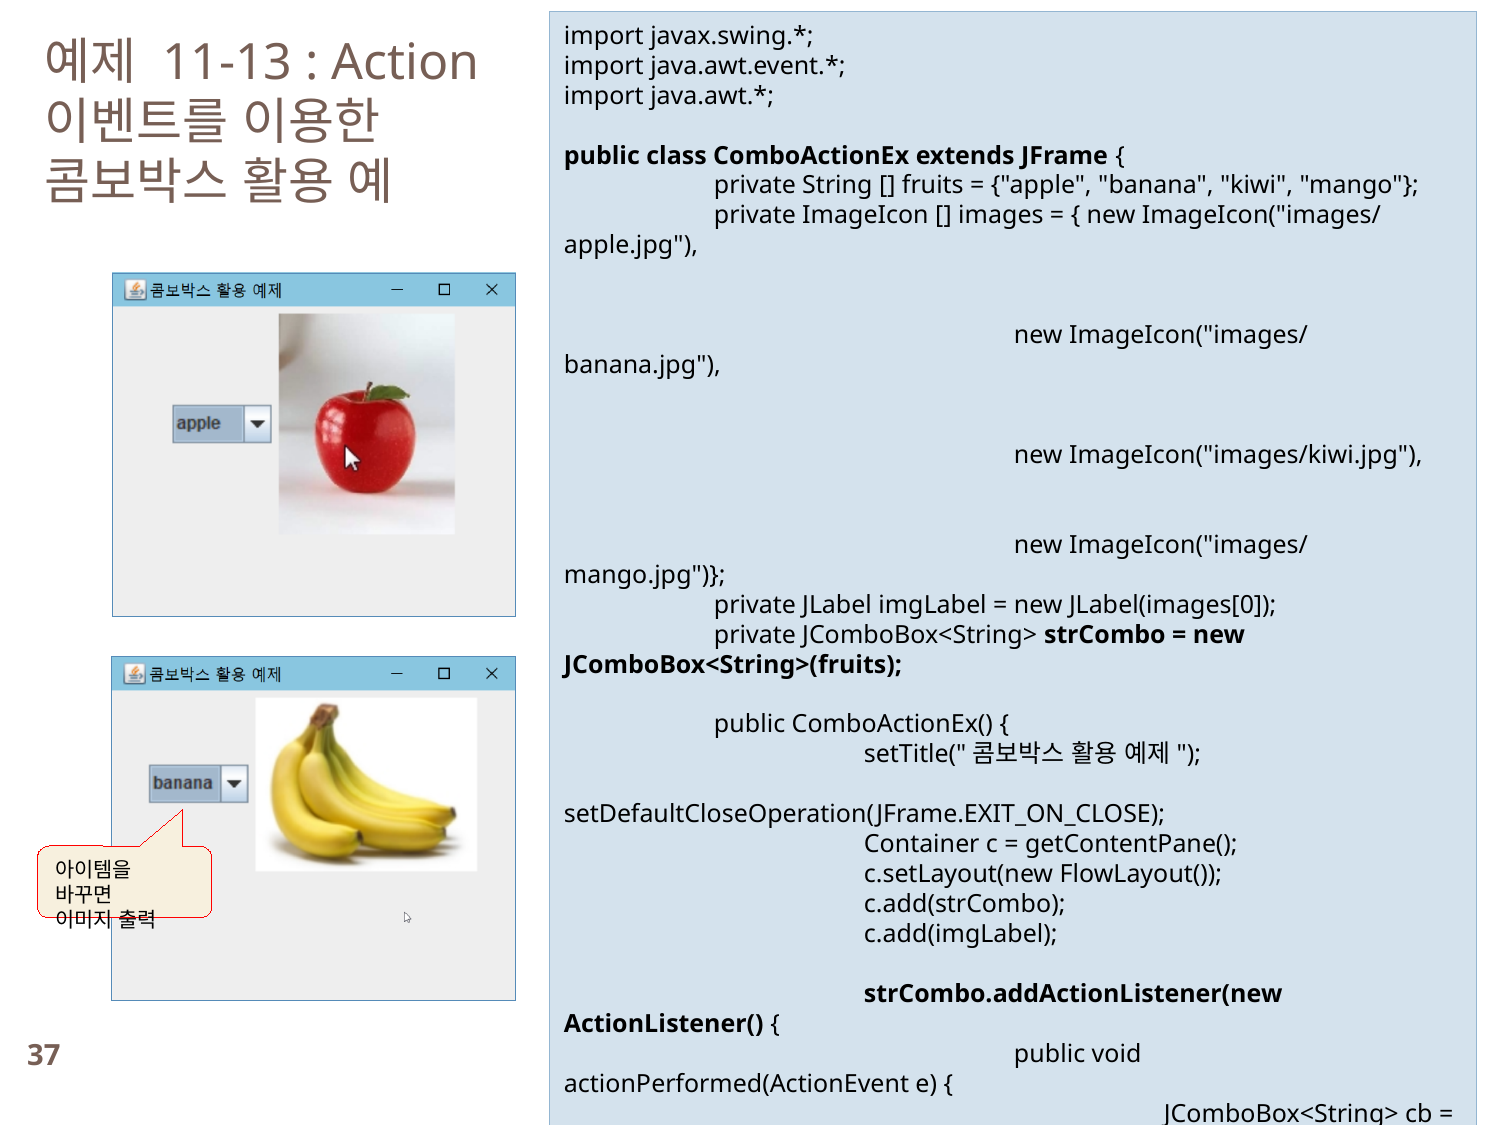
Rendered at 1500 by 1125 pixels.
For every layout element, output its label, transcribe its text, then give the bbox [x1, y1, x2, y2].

picture [111, 656, 516, 1001]
slide_number 37 [0, 1025, 88, 1088]
text_box import javax.swing.*; import java.awt.event.*; import java.awt.*; public class ComboActionEx extends JFrame { private String [] fruits = {"apple", "banana", "kiwi", "mango"}; private ImageIcon [] images = { new ImageIcon("images/apple.jpg"), new ImageIcon("images/banana.jpg"), new ImageIcon("images/kiwi.jpg"), new ImageIcon("images/mango.jpg")}; private JLabel imgLabel = new JLabel(images[0]); private JComboBox<String> strCombo = new JComboBox<String>(fruits); public ComboActionEx() { setTitle("콤보박스 활용 예제"); setDefaultCloseOperation(JFrame.EXIT_ON_CLOSE); Container c = getContentPane(); c.setLayout(new FlowLayout()); c.add(strCombo); c.add(imgLabel); strCombo.addActionListener(new ActionListener() { public void actionPerformed(ActionEvent e) { JComboBox<String> cb = (JComboBox<String>)e.getSource(); int index = cb.getSelectedIndex(); imgLabel.setIcon(images[index]); } }); setSize(300,250); setVisible(true); } public static void main(String [] args) { new ComboActionEx(); } } [549, 11, 1477, 1125]
text_box 아이템을 바꾸면 이미지 출력 [37, 845, 105, 918]
title 예제 11-13 : Action 이벤트를 이용한 콤보박스 활용 예 [29, 30, 526, 209]
picture [111, 272, 517, 617]
